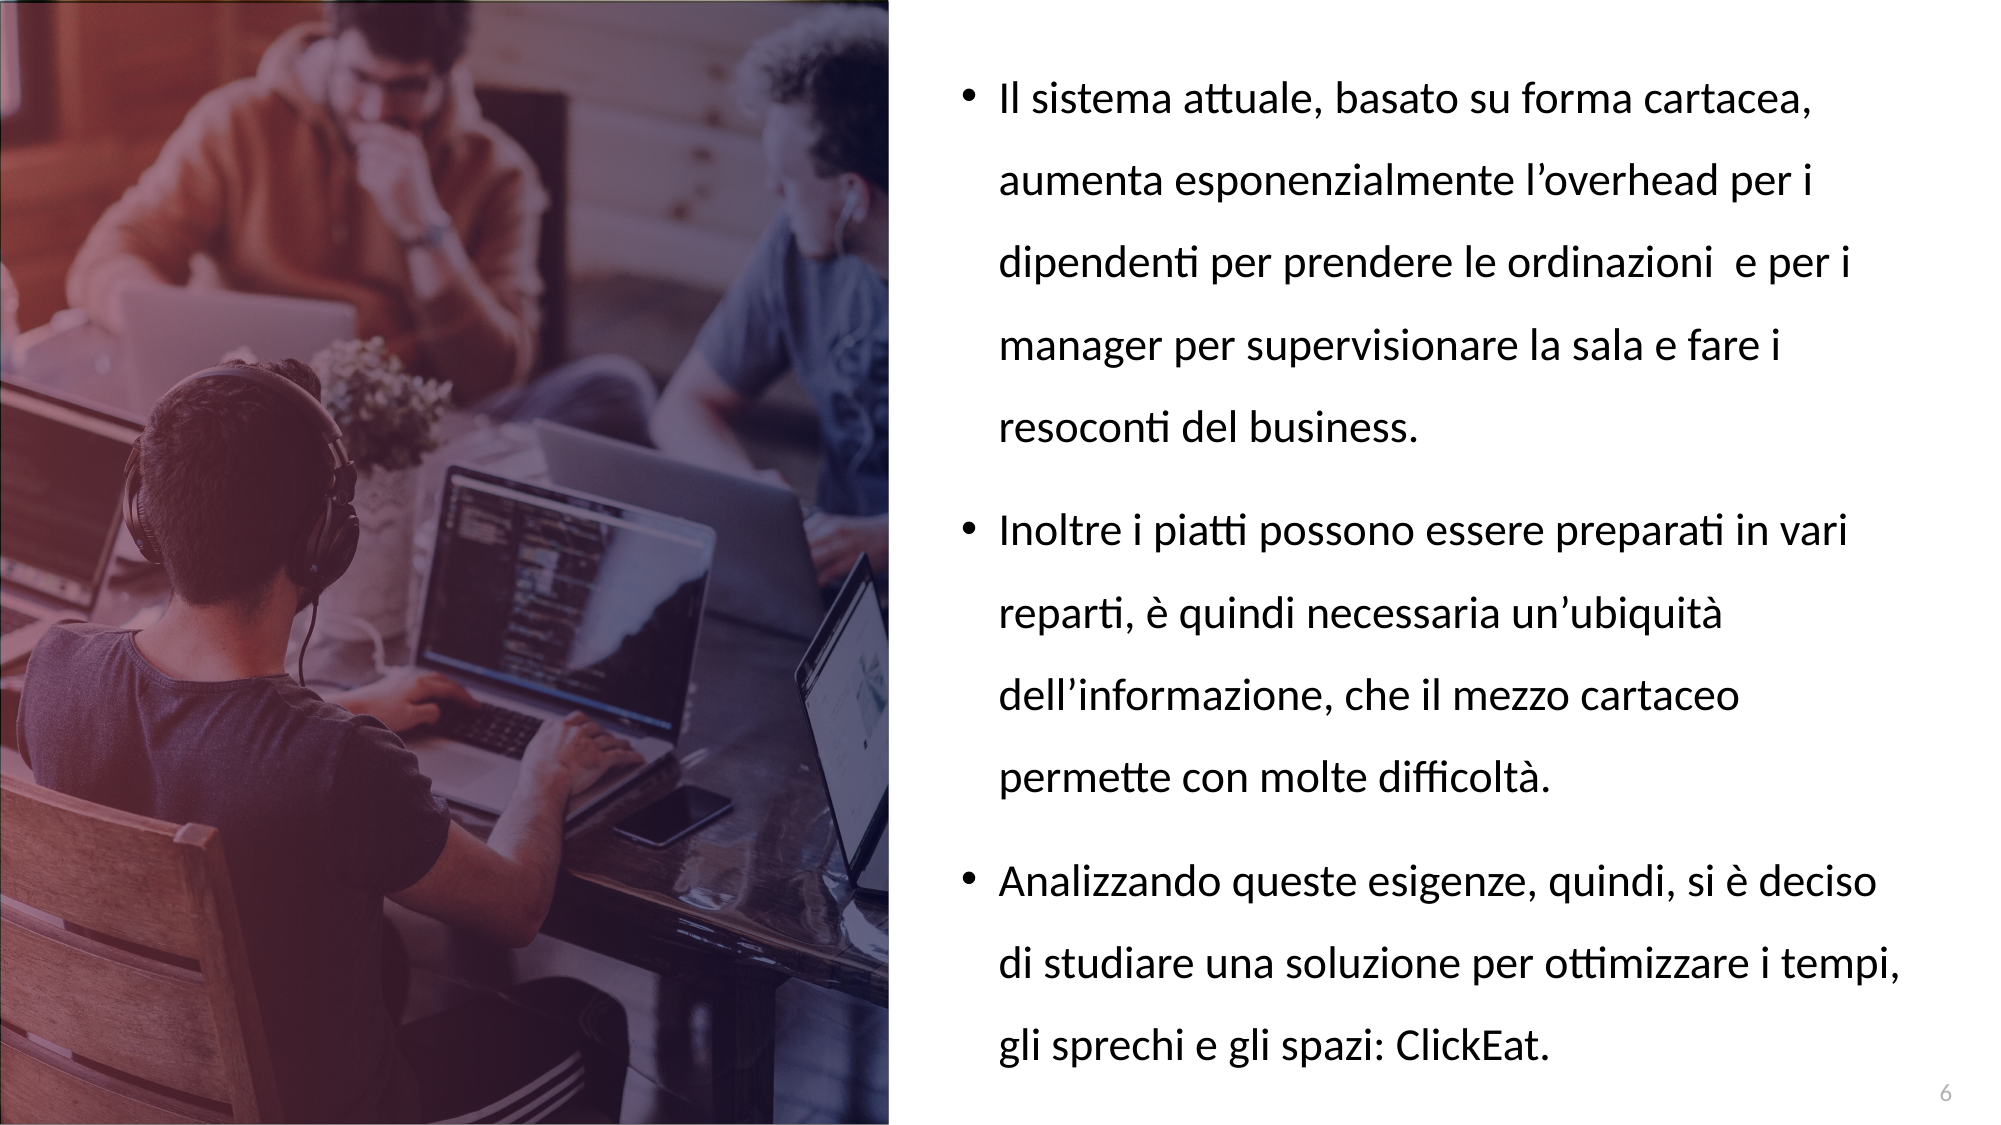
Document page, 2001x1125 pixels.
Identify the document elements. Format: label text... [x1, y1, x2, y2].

slide_number 6 [1894, 1061, 1968, 1121]
picture [0, 0, 889, 1125]
list Il sistema attuale, basato su forma cartacea, aumenta esponenzialmente l’overhead per i dipendenti per prendere le ordinazioni e per i manager per supervisionare la sala e fare i resoconti del business. Inoltre i piatti possono essere preparati in vari reparti, è quindi necessaria un’ubiquità dell’informazione, che il mezzo cartaceo permette con molte difficoltà. Analizzando queste esigenze, quindi, si è deciso di studiare una soluzione per ottimizzare i tempi, gli sprechi e gli spazi: ClickEat. [946, 32, 1938, 1125]
